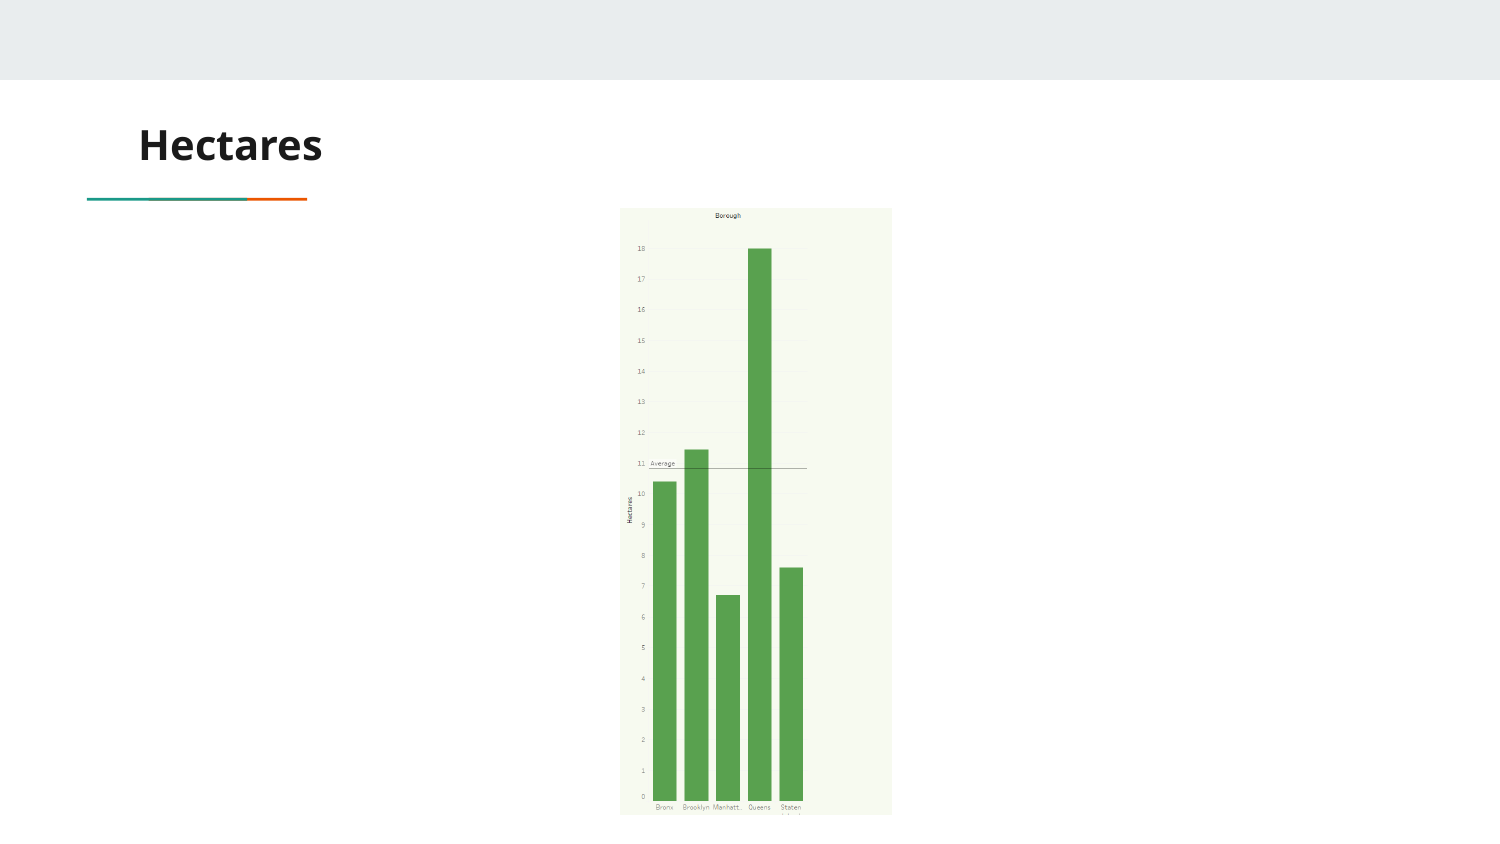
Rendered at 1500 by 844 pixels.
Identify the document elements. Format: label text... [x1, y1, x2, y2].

picture [620, 208, 893, 815]
title Hectares [123, 104, 543, 192]
